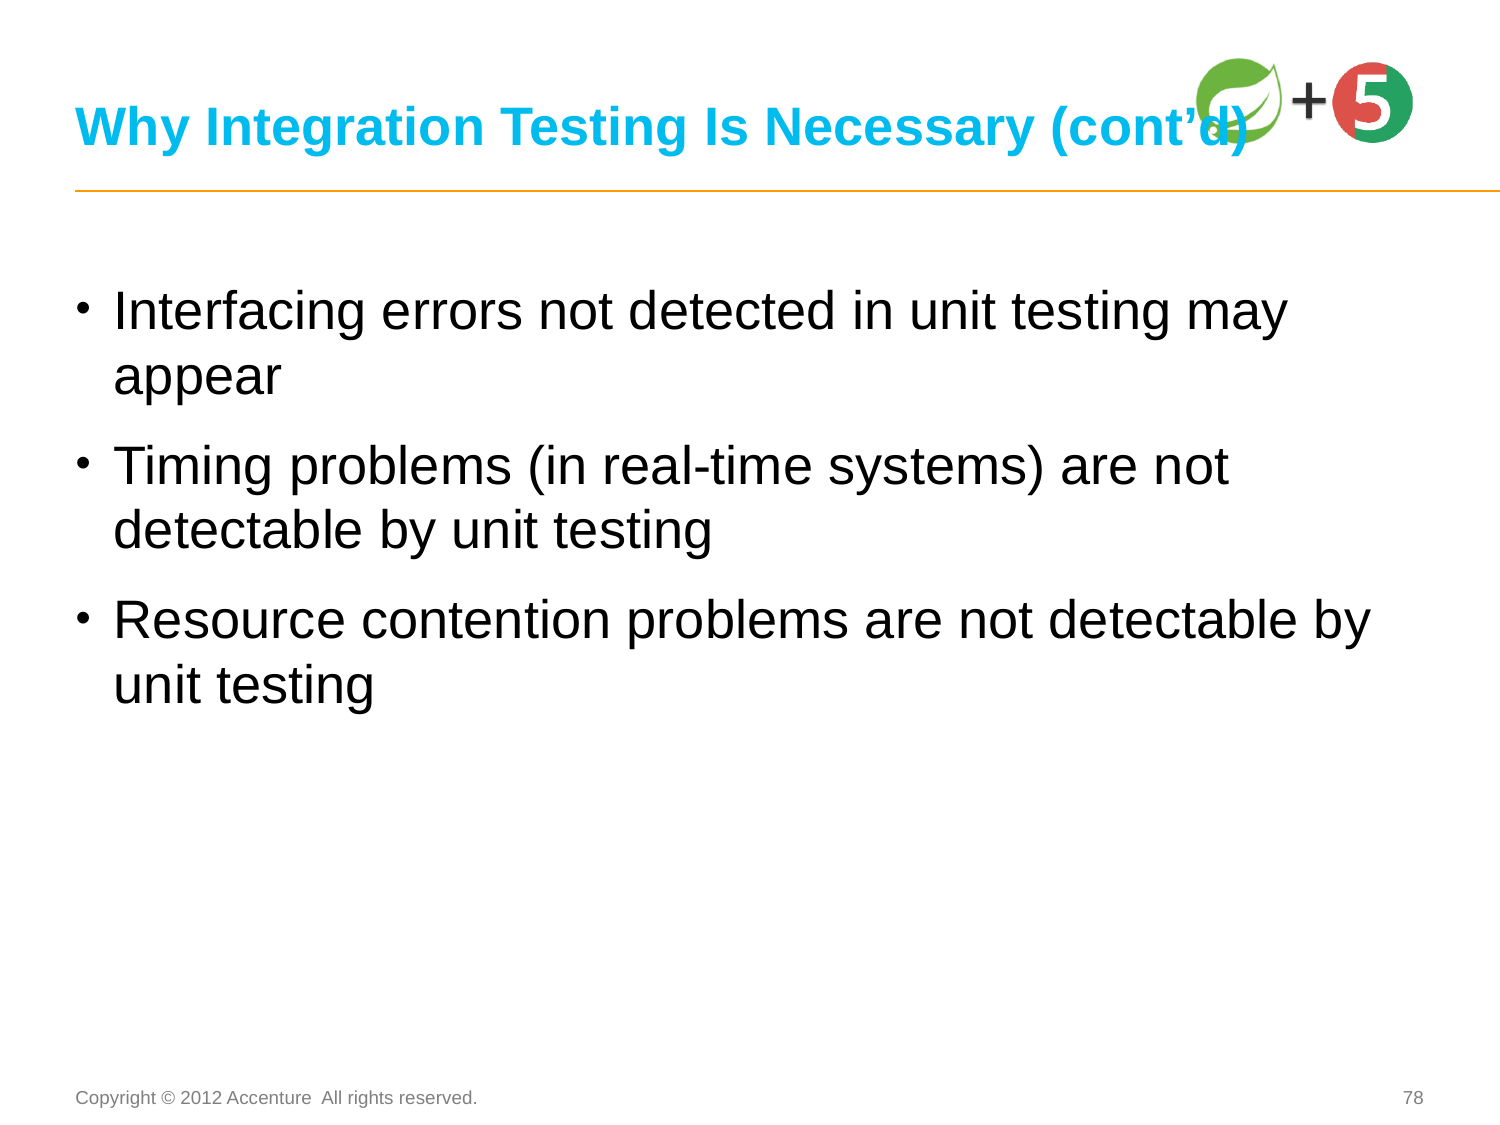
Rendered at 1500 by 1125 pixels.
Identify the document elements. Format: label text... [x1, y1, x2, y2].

title Why Integration Testing Is Necessary (cont’d) [75, 27, 1422, 157]
list Interfacing errors not detected in unit testing may appear Timing problems (in real-time systems) are not detectable by unit testing Resource contention problems are not detectable by unit testing [75, 275, 1422, 950]
